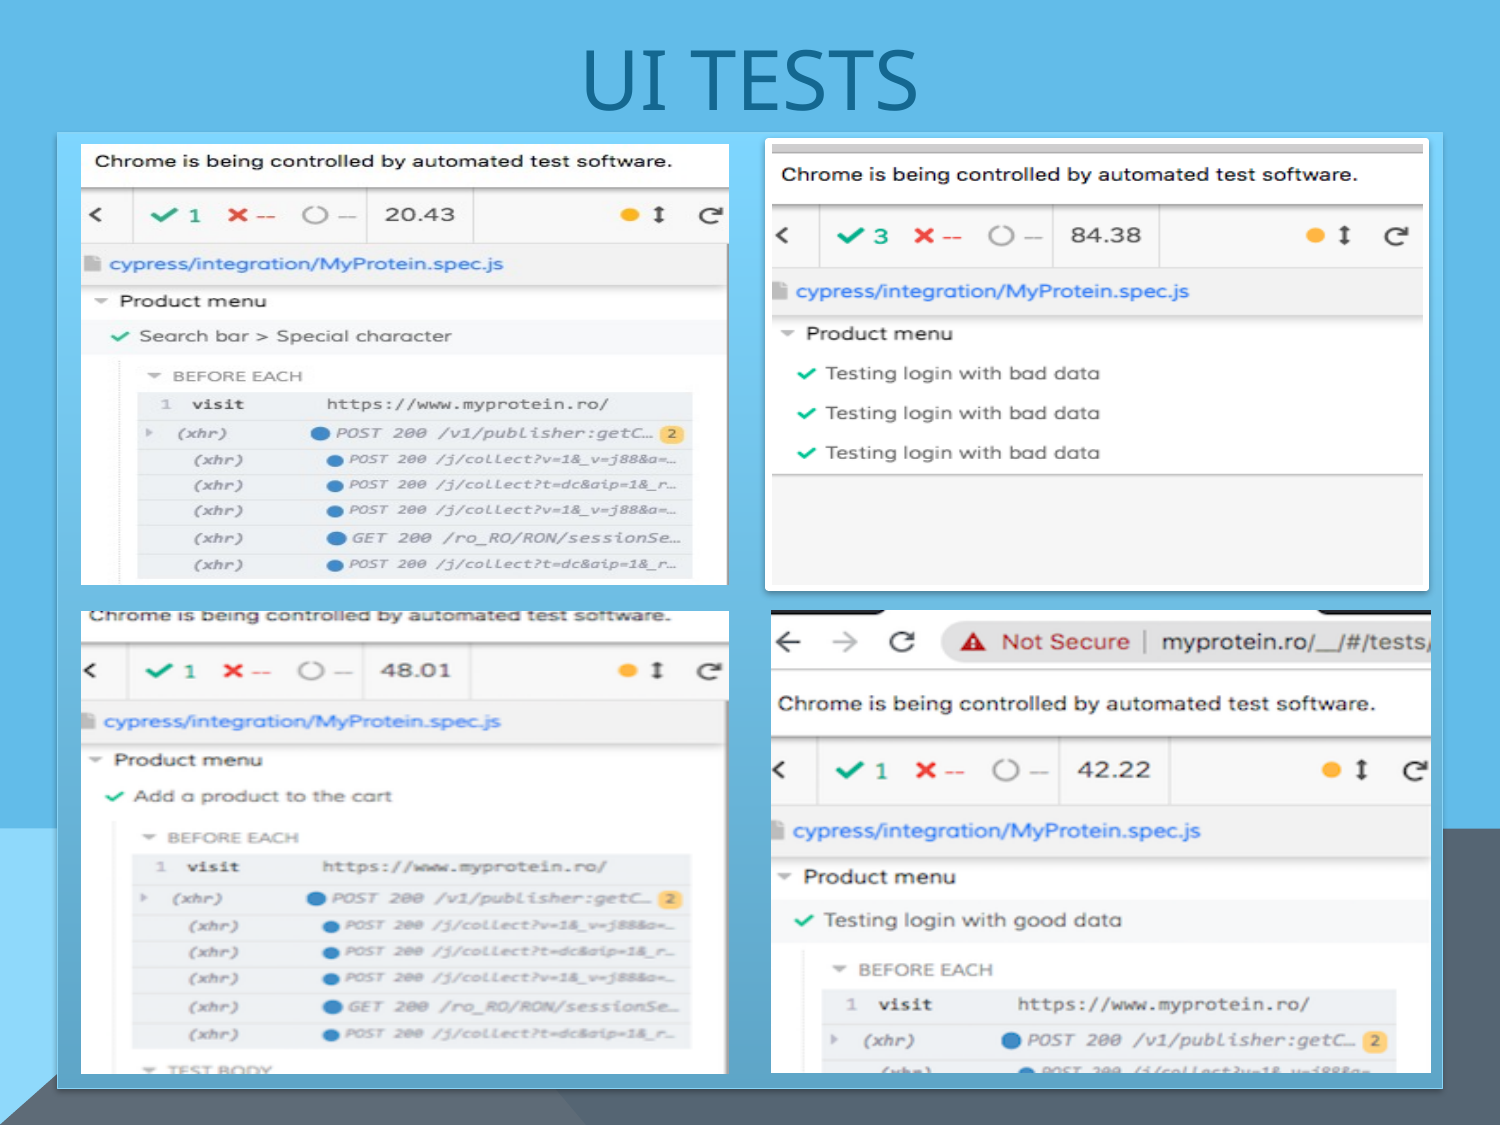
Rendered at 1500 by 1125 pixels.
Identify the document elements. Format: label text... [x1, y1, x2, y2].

list [57, 145, 1443, 1089]
picture [80, 611, 729, 1074]
picture [80, 144, 729, 585]
picture [771, 144, 1424, 585]
picture [771, 610, 1431, 1073]
title UI Tests [57, 10, 1443, 145]
